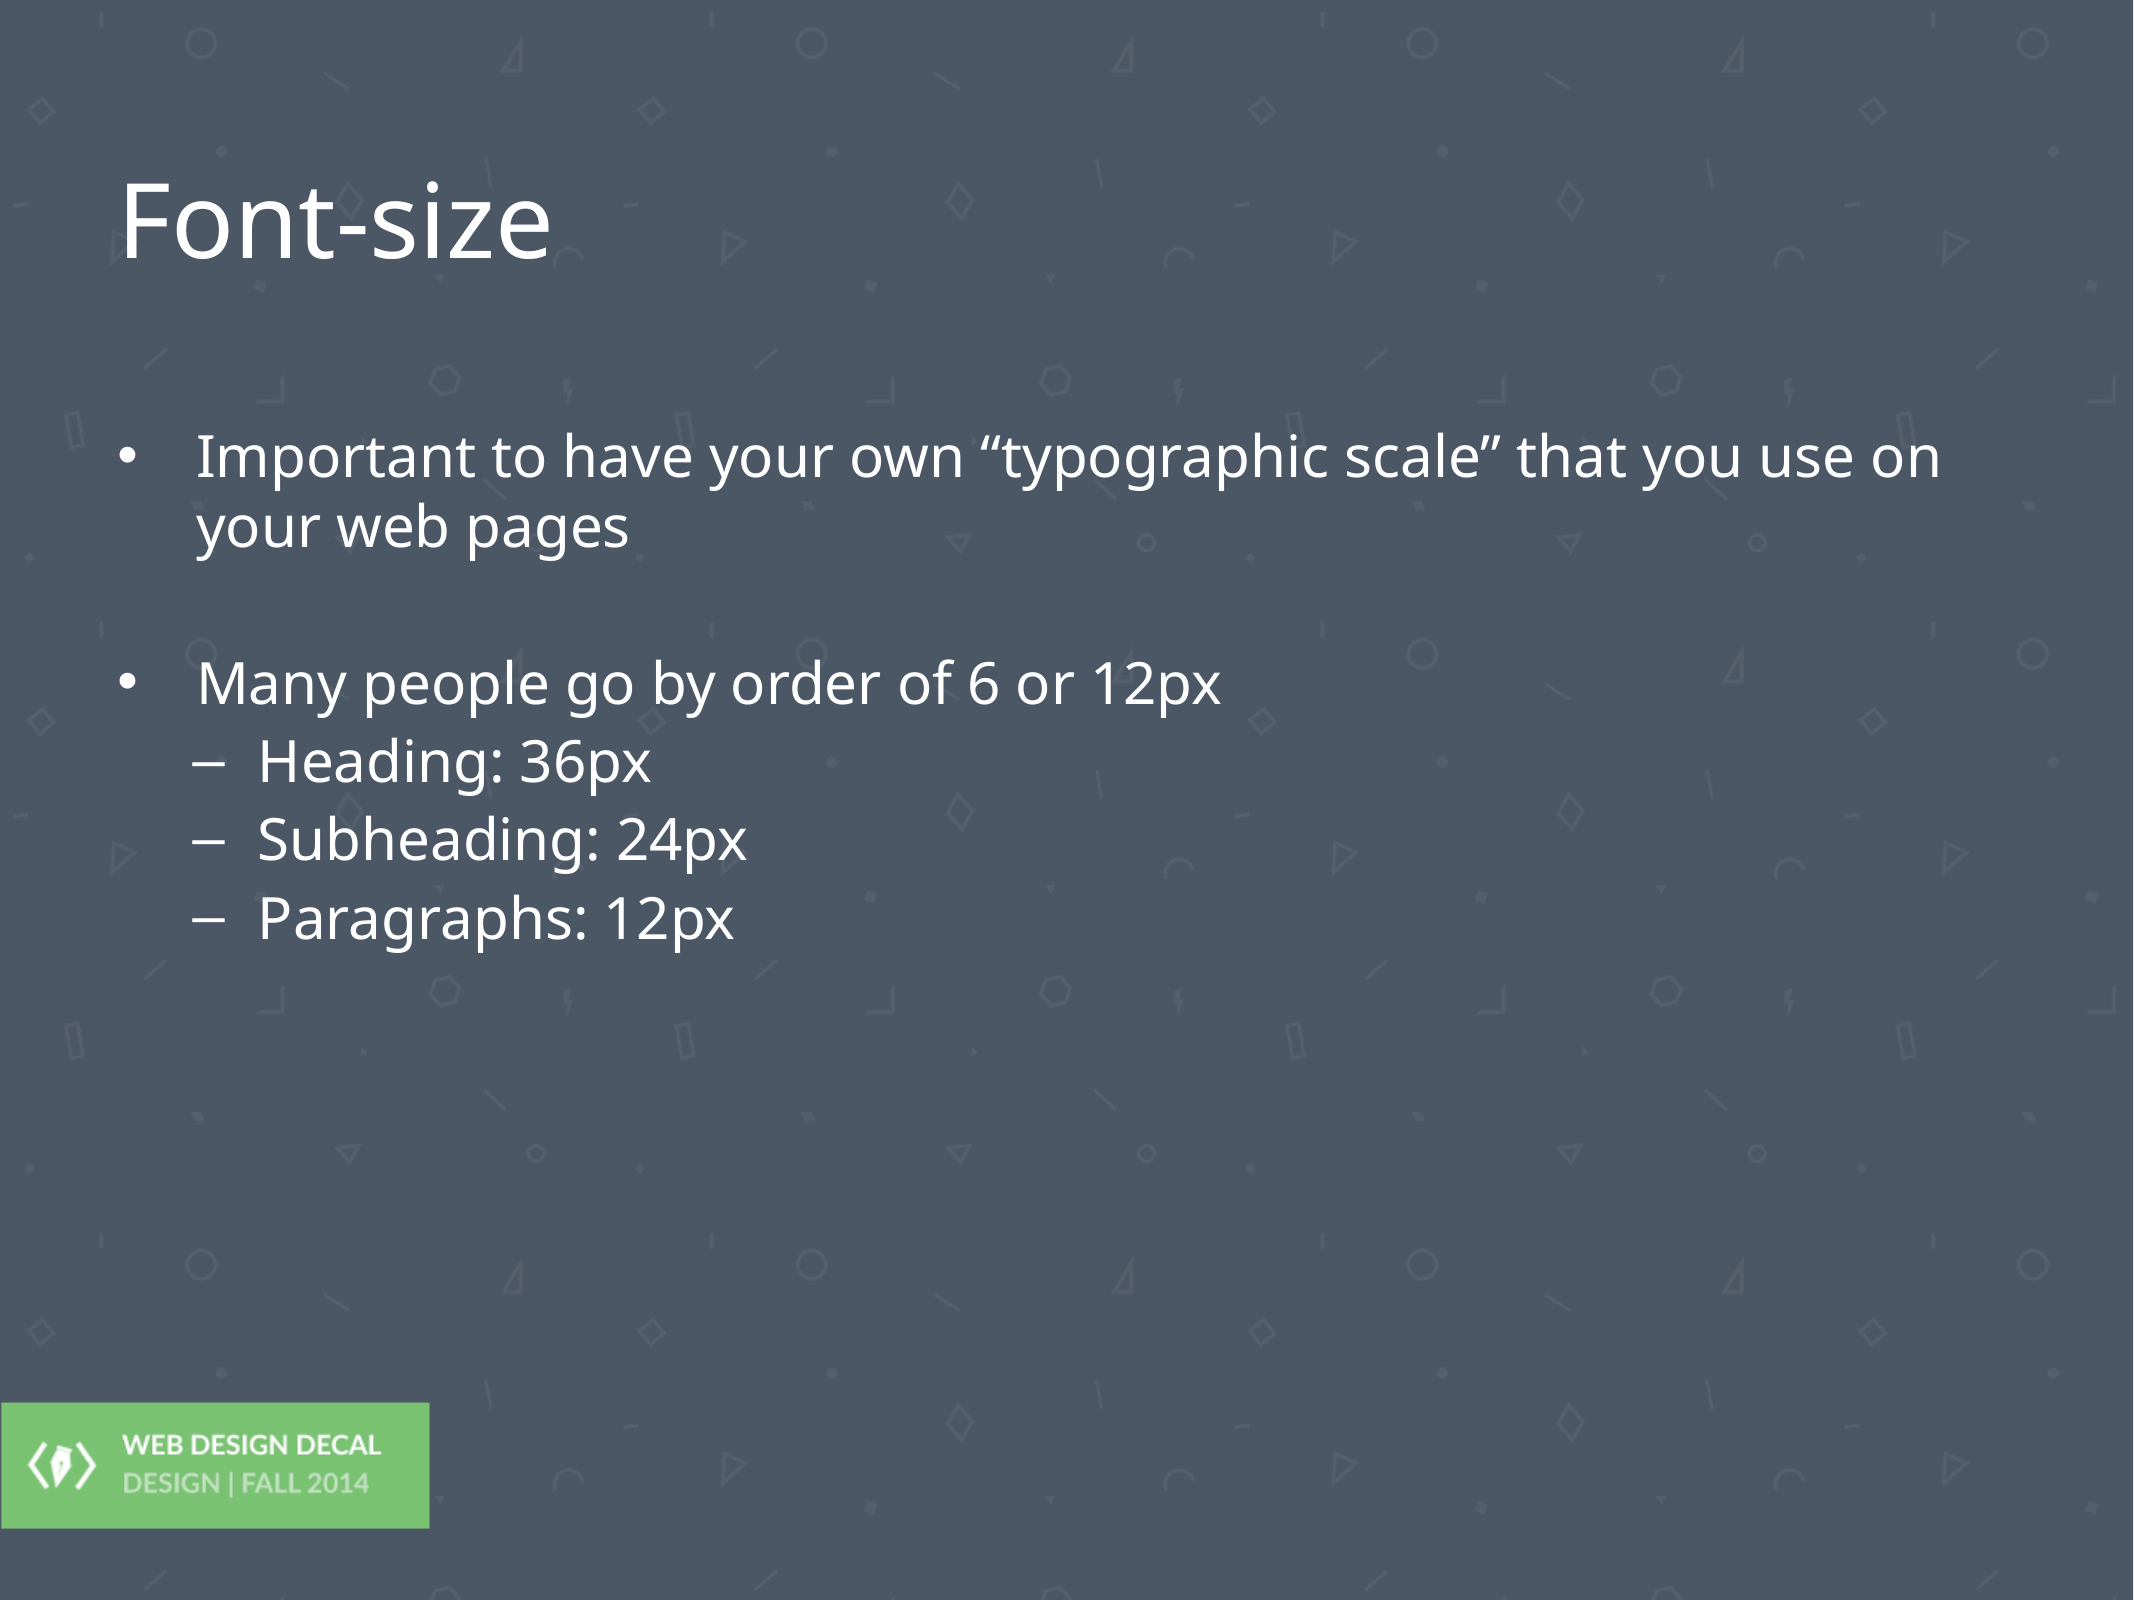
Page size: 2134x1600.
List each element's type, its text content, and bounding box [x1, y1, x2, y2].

picture [0, 0, 2134, 1600]
list Important to have your own “typographic scale” that you use on your web pages Many people go by order of 6 or 12px Heading: 36px Subheading: 24px Paragraphs: 12px [106, 408, 2035, 1313]
title Font-size [106, 142, 2028, 315]
